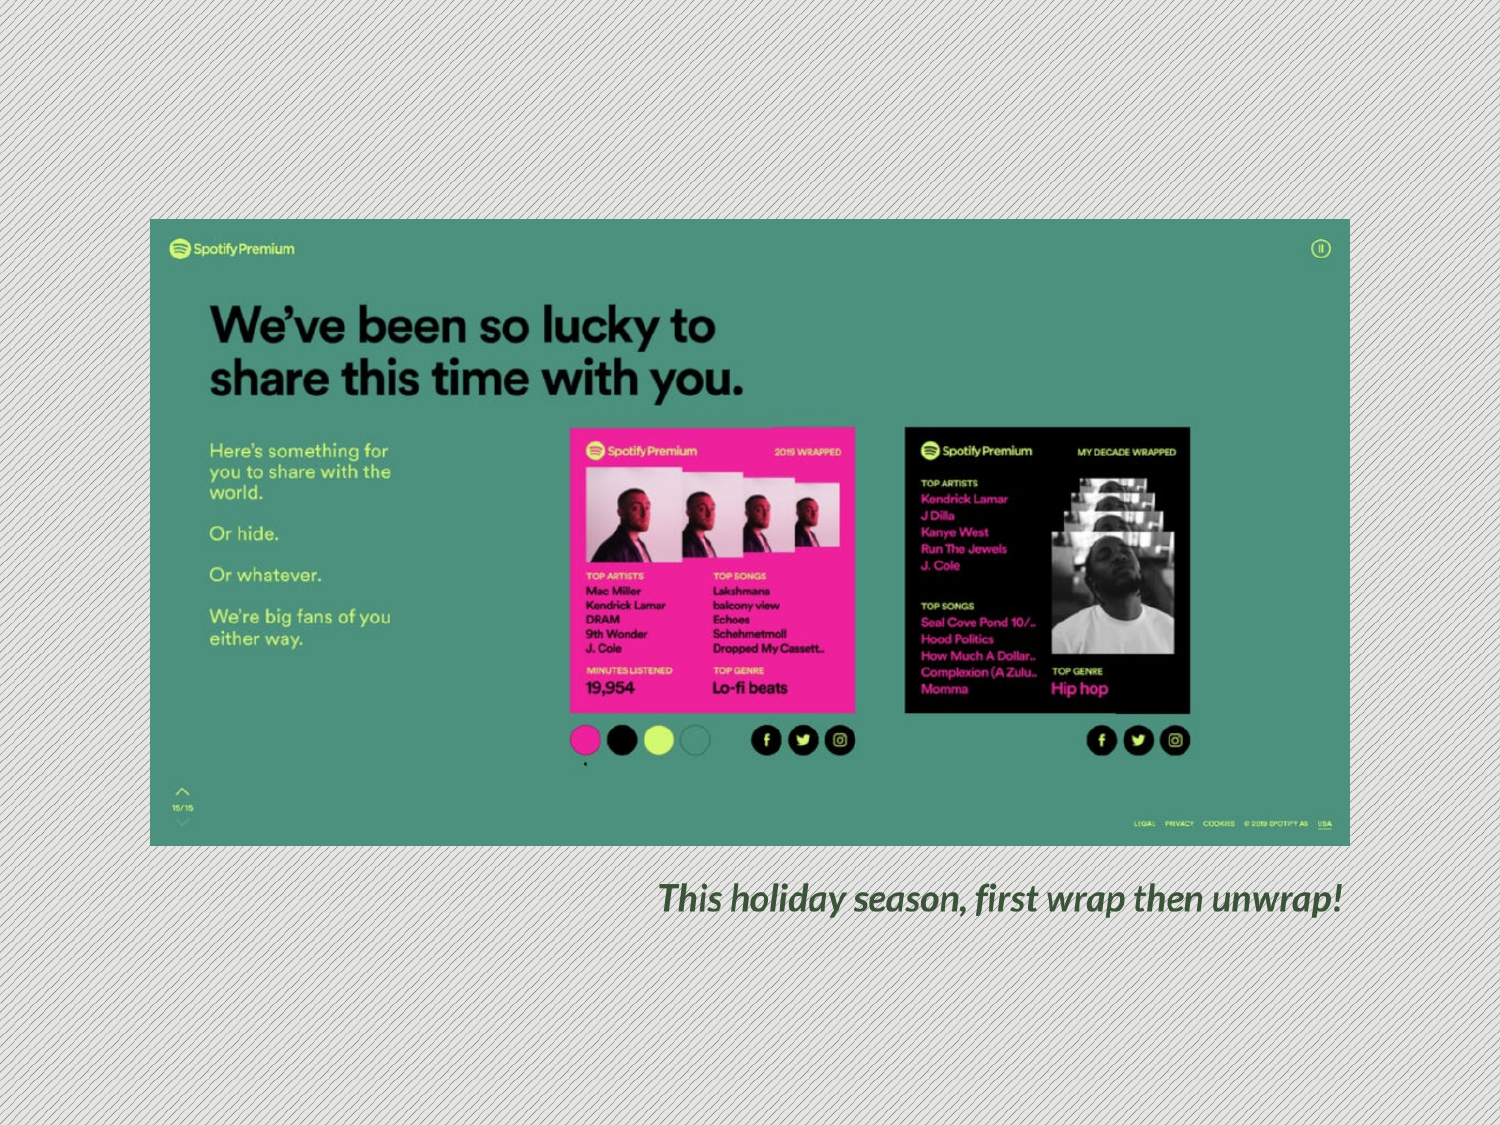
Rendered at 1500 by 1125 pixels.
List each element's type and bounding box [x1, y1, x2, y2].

list [0, 0, 1500, 1125]
